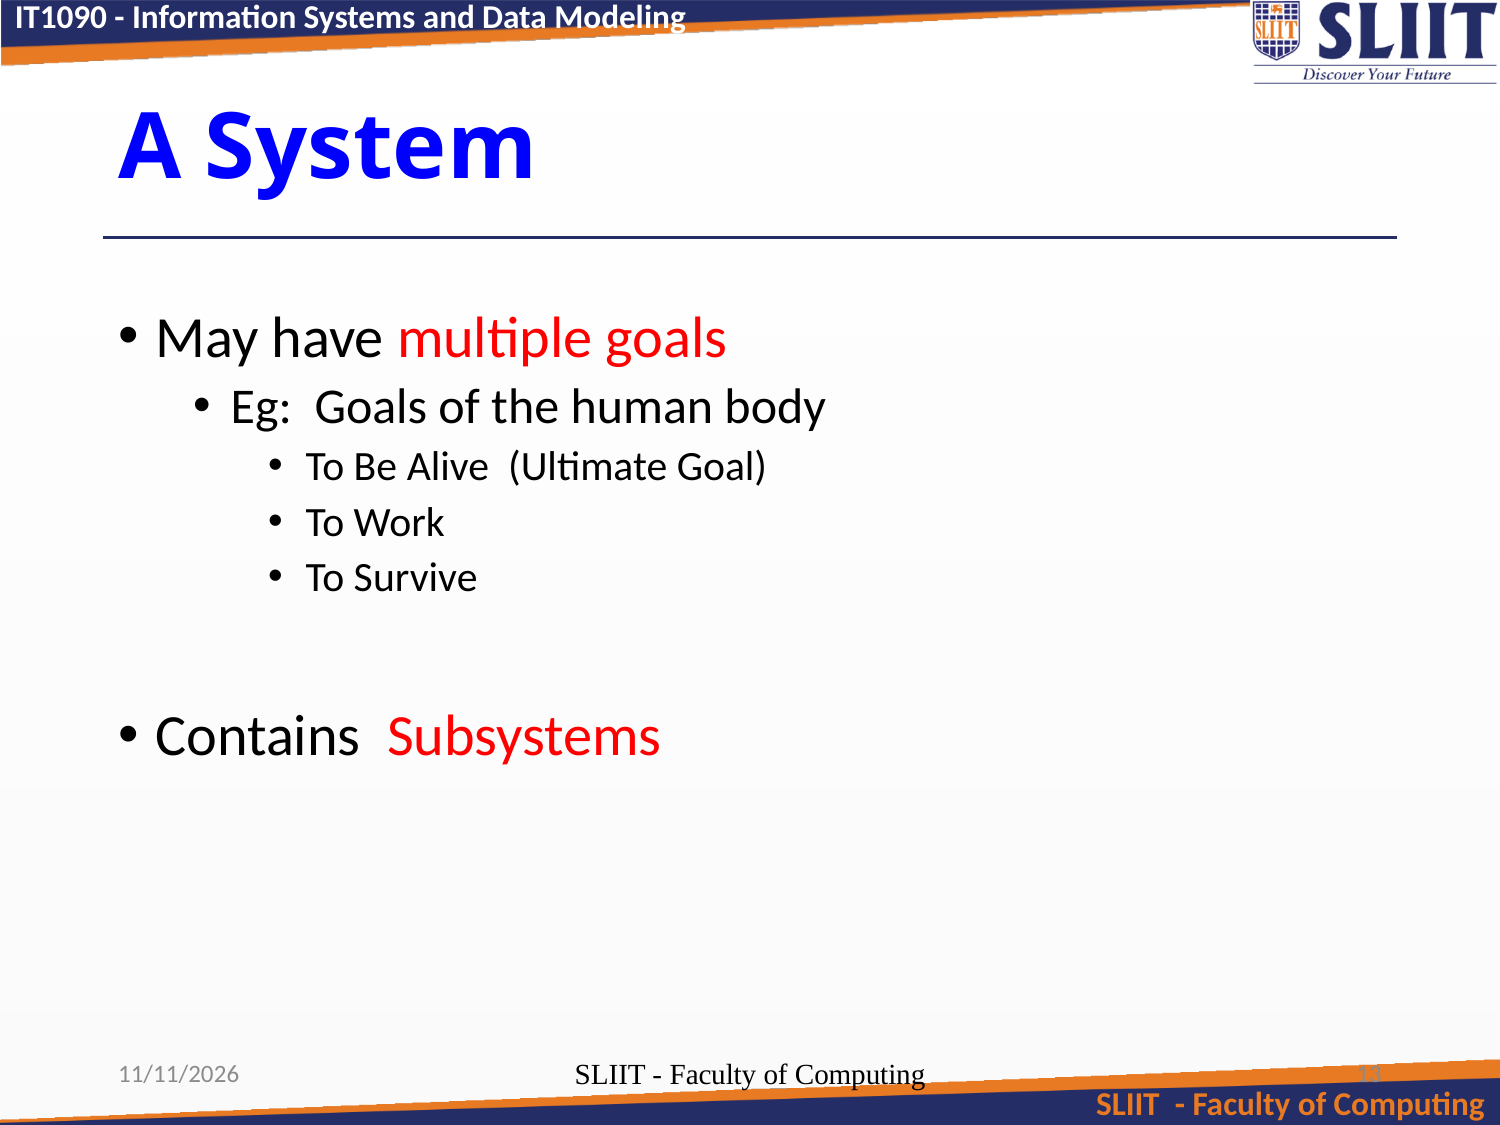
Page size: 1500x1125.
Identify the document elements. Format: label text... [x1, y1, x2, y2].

picture [0, 1050, 1500, 1125]
slide_number 13 [1059, 1042, 1397, 1103]
title A System [103, 59, 1397, 238]
picture [1250, 0, 1500, 84]
footer SLIIT - Faculty of Computing [496, 1042, 1004, 1103]
picture [1302, 1103, 1310, 1112]
picture [1356, 1103, 1364, 1112]
picture [2, 2, 1249, 75]
list May have multiple goals Eg: Goals of the human body To Be Alive (Ultimate Goal) To Work To Survive Contains Subsystems [103, 299, 1397, 1014]
picture [1243, 1103, 1249, 1112]
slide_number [103, 1042, 441, 1103]
